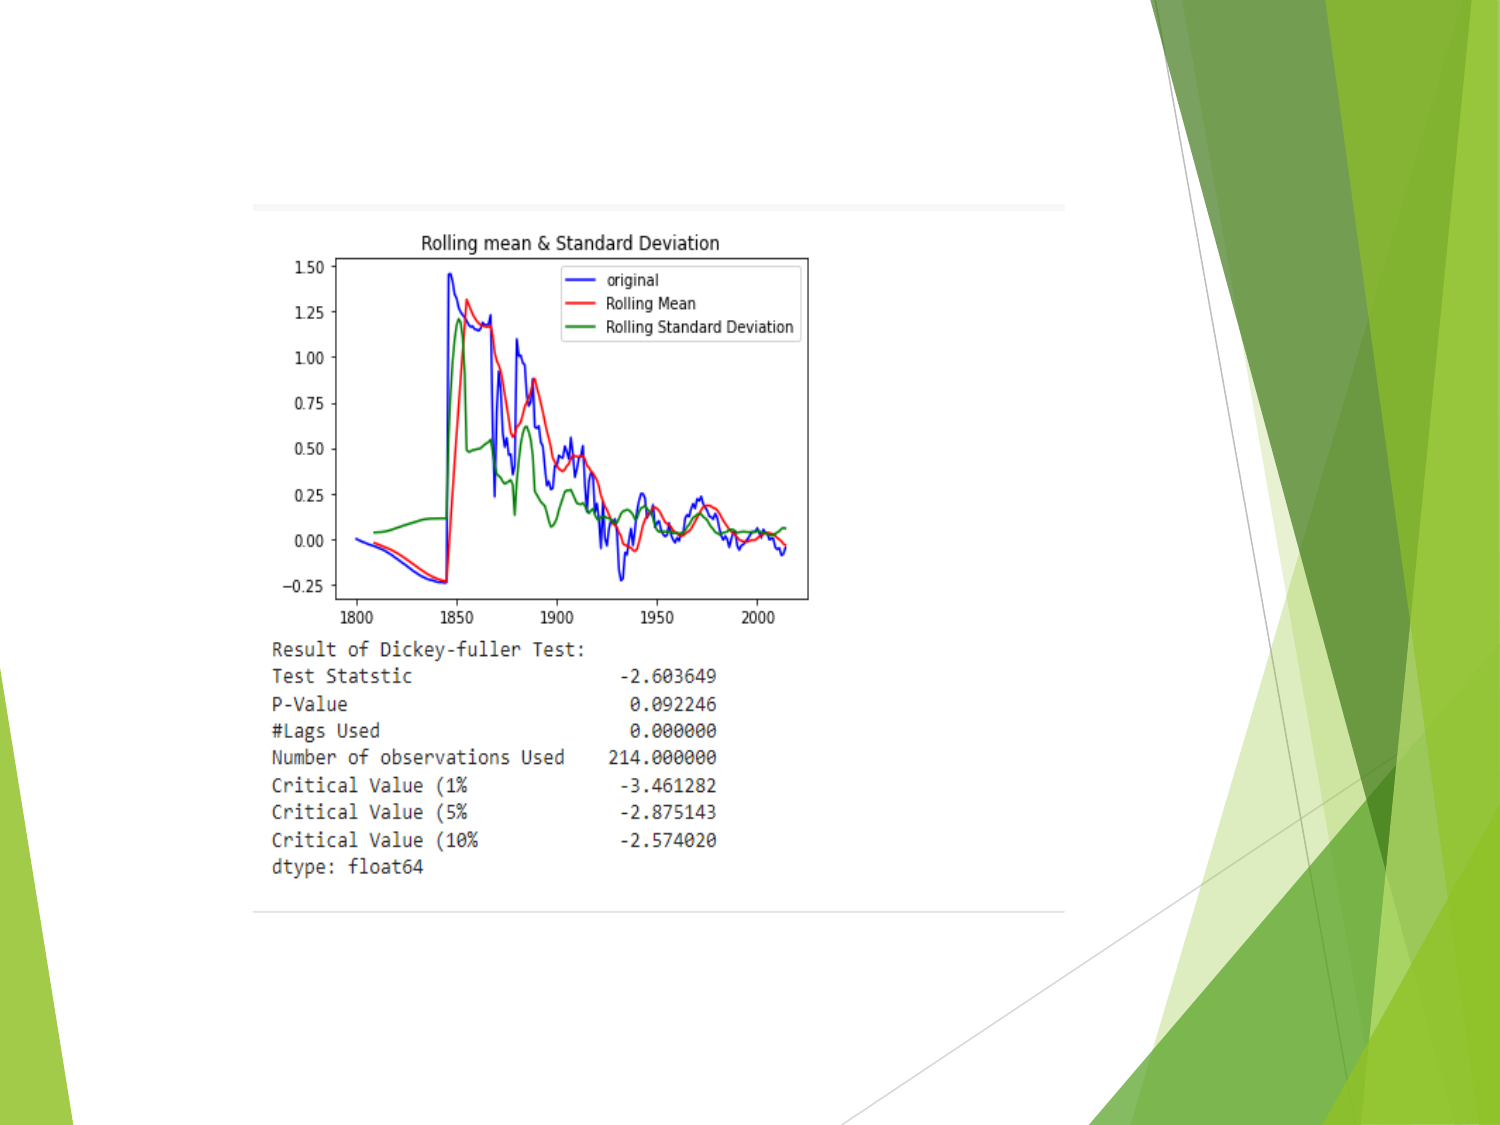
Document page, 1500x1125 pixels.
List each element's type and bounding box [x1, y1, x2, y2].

picture [252, 204, 1065, 921]
